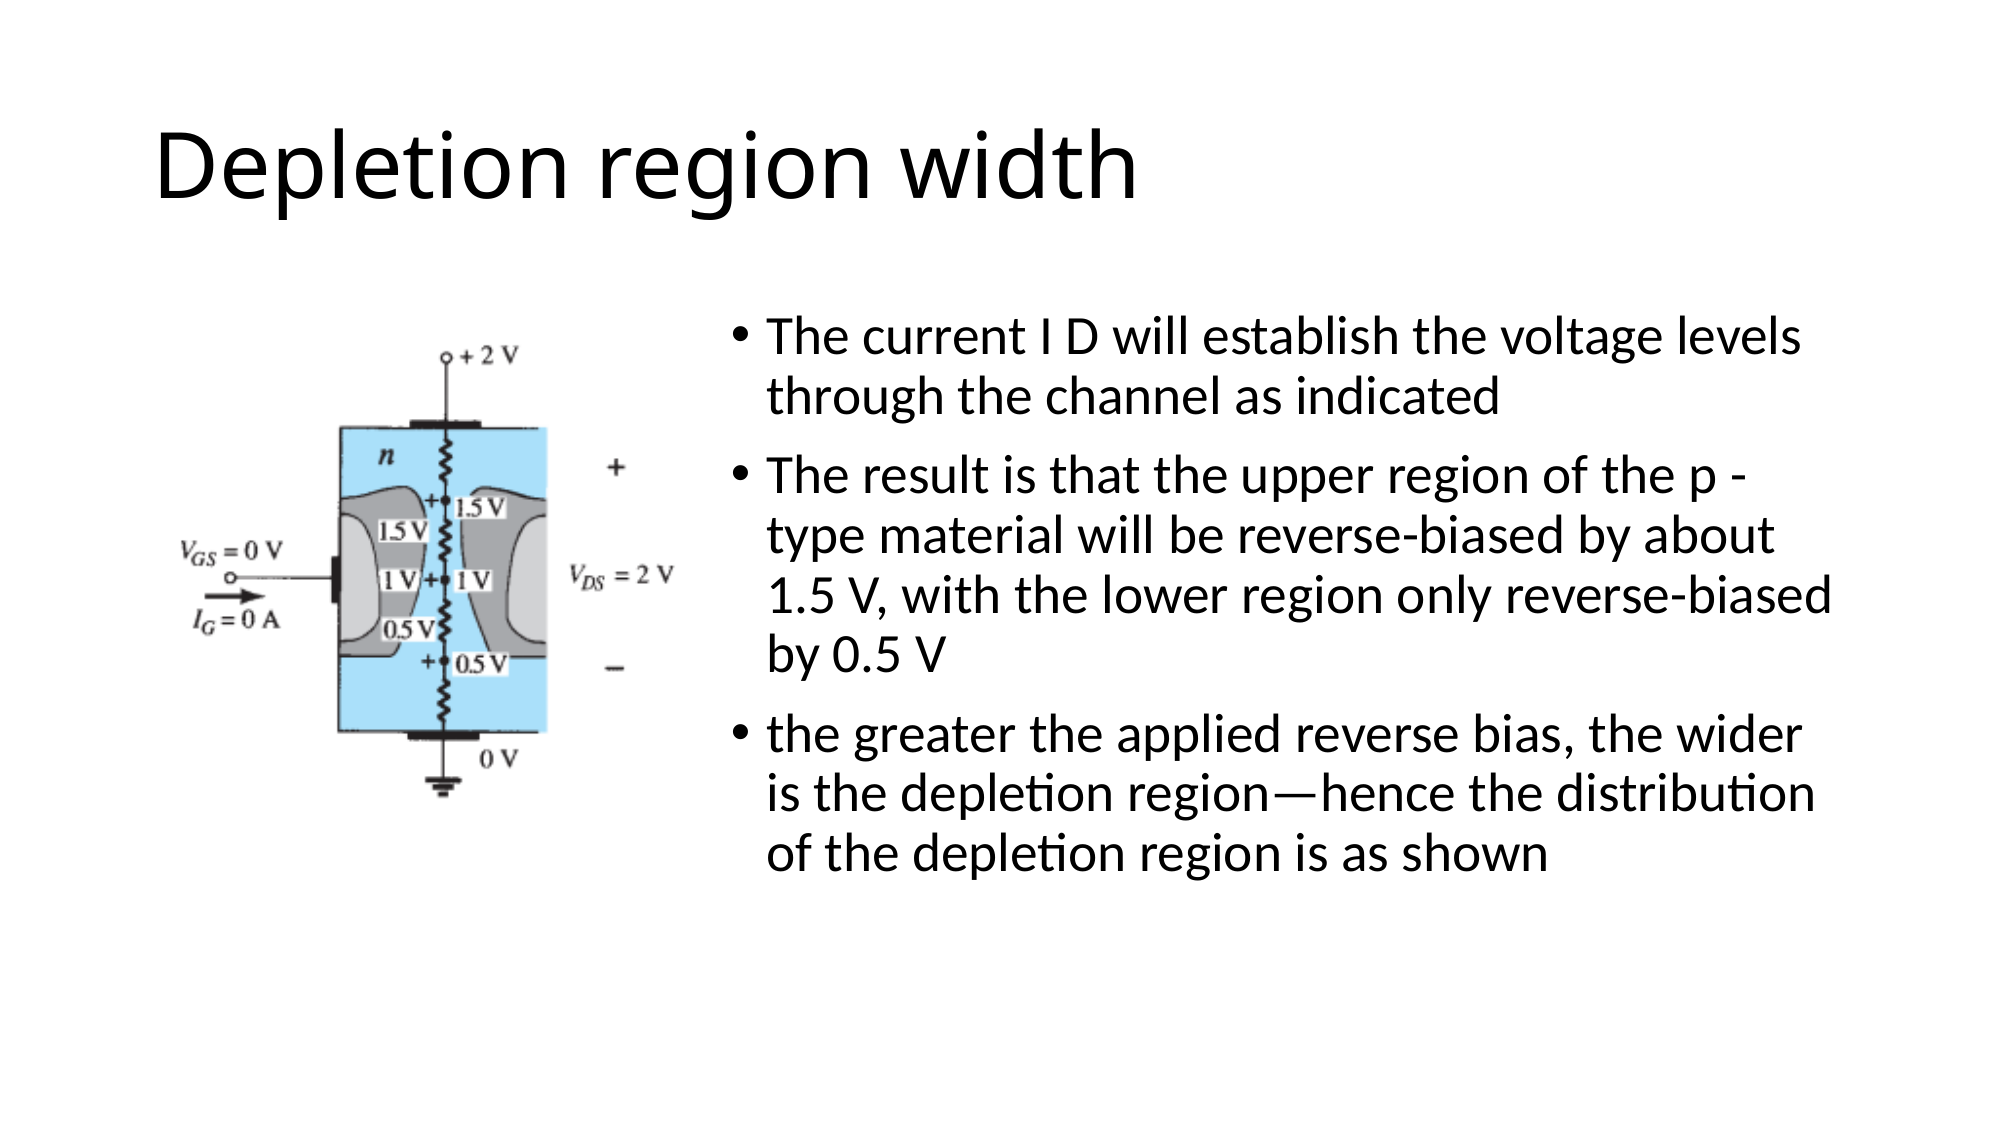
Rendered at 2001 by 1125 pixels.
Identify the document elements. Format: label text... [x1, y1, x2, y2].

title Depletion region width [137, 59, 1863, 278]
picture [137, 299, 716, 816]
list The current I D will establish the voltage levels through the channel as indicated The result is that the upper region of the p -type material will be reverse-biased by about 1.5 V, with the lower region only reverse-biased by 0.5 V the greater the applied reverse bias, the wider is the depletion region—hence the distribution of the depletion region is as shown [715, 299, 1863, 932]
